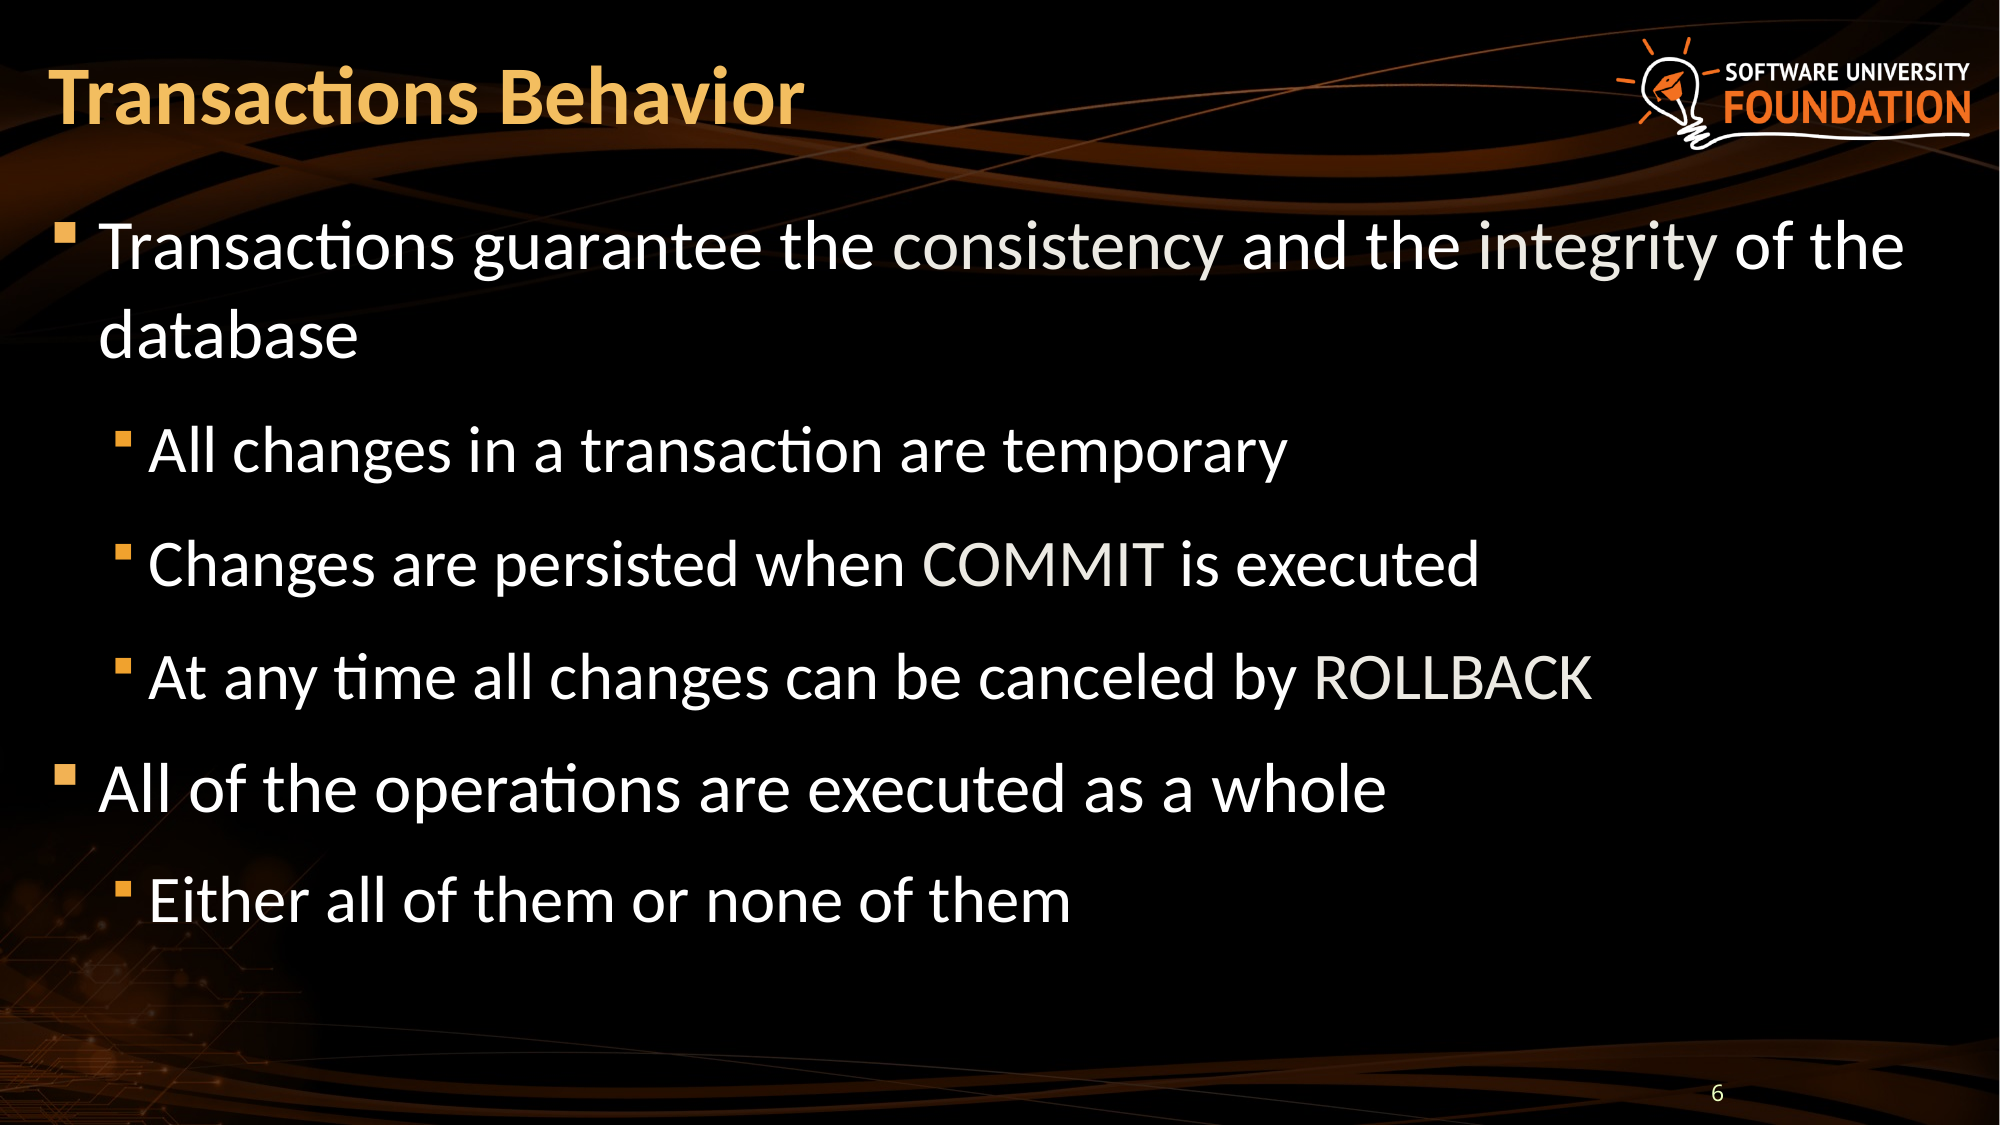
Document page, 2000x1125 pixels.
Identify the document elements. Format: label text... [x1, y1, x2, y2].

list Transactions guarantee the consistency and the integrity of the database All changes in a transaction are temporary Changes are persisted when COMMIT is executed At any time all changes can be canceled by ROLLBACK All of the operations are executed as a whole Either all of them or none of them [31, 188, 1968, 1103]
text_box 6 [1664, 1075, 1740, 1113]
picture [0, 0, 2000, 1125]
title Transactions Behavior [30, 6, 1602, 189]
